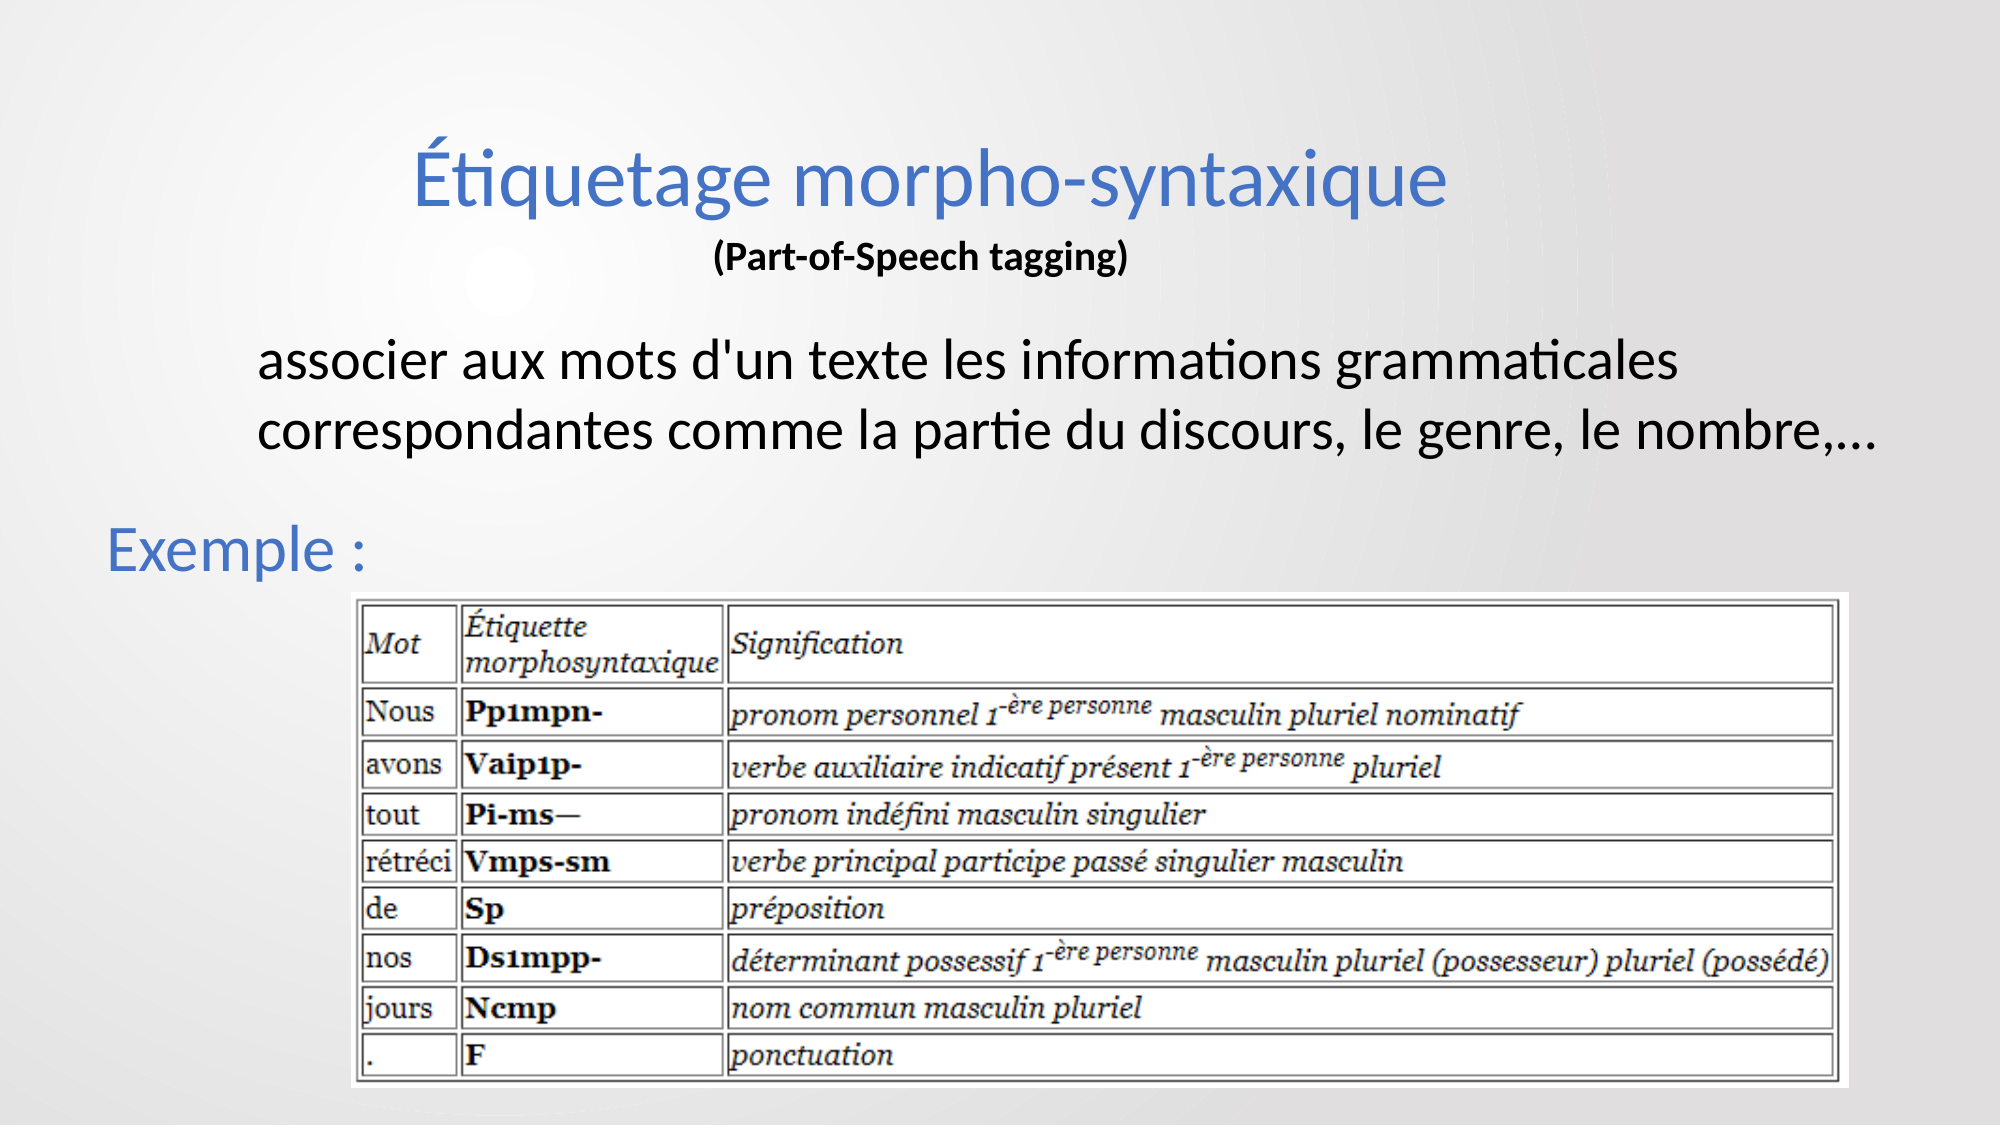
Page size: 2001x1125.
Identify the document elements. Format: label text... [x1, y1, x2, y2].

text_box Étiquetage morpho-syntaxique [397, 115, 1522, 231]
text_box (Part-of-Speech tagging) [697, 221, 1145, 287]
text_box Exemple : [91, 496, 384, 592]
text_box associer aux mots d'un texte les informations grammaticales correspondantes comme la partie du discours, le genre, le nombre,… [242, 313, 1893, 469]
picture [351, 592, 1849, 1088]
